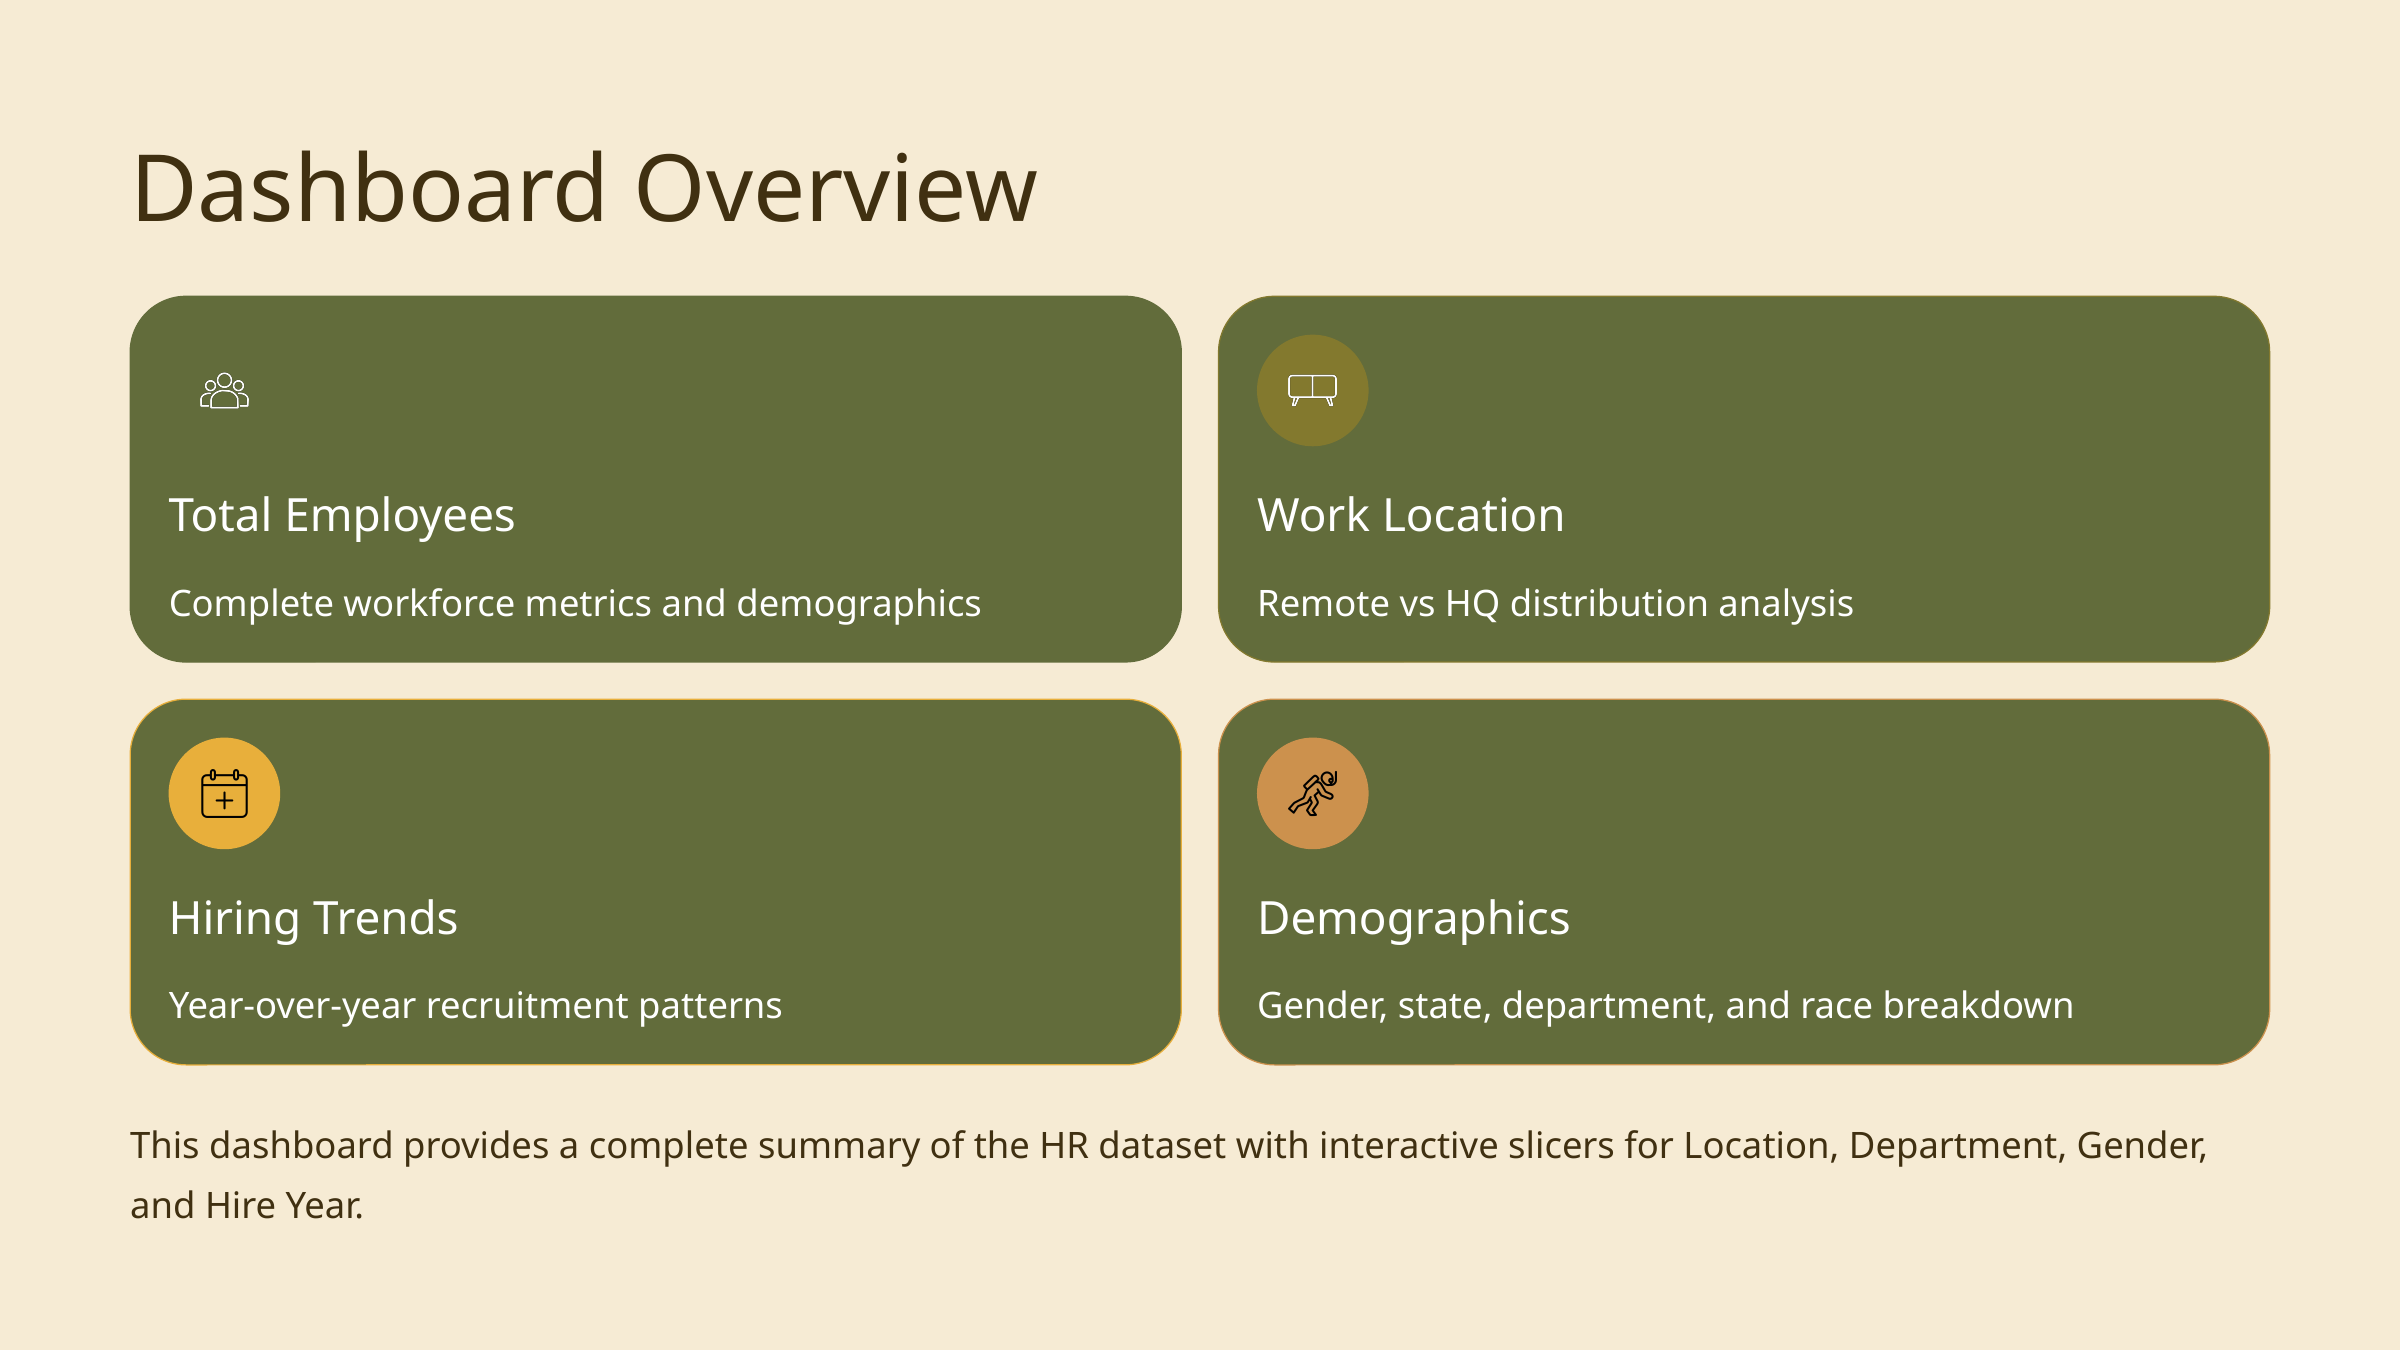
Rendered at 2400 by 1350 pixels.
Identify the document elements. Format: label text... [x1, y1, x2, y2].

picture [1287, 768, 1338, 819]
picture [199, 365, 250, 416]
picture [1287, 365, 1338, 416]
text_box Hiring Trends [168, 886, 634, 945]
text_box [1256, 334, 1369, 447]
text_box This dashboard provides a complete summary of the HR dataset with interactive slicers for Location, Department, Gender, and Hire Year. [130, 1106, 2270, 1226]
text_box Demographics [1256, 886, 1723, 945]
text_box Work Location [1256, 483, 1723, 542]
text_box Complete workforce metrics and demographics [168, 563, 1143, 624]
text_box [168, 334, 281, 447]
text_box [1256, 737, 1369, 850]
text_box [1218, 296, 2270, 663]
text_box Total Employees [168, 483, 634, 542]
text_box Remote vs HQ distribution analysis [1256, 563, 2232, 624]
text_box Dashboard Overview [130, 124, 1061, 241]
text_box [1218, 699, 2270, 1065]
picture [199, 768, 250, 819]
text_box Gender, state, department, and race breakdown [1256, 966, 2232, 1027]
text_box [130, 699, 1182, 1065]
text_box [168, 737, 281, 850]
text_box [130, 296, 1182, 663]
text_box Year-over-year recruitment patterns [168, 966, 1143, 1027]
